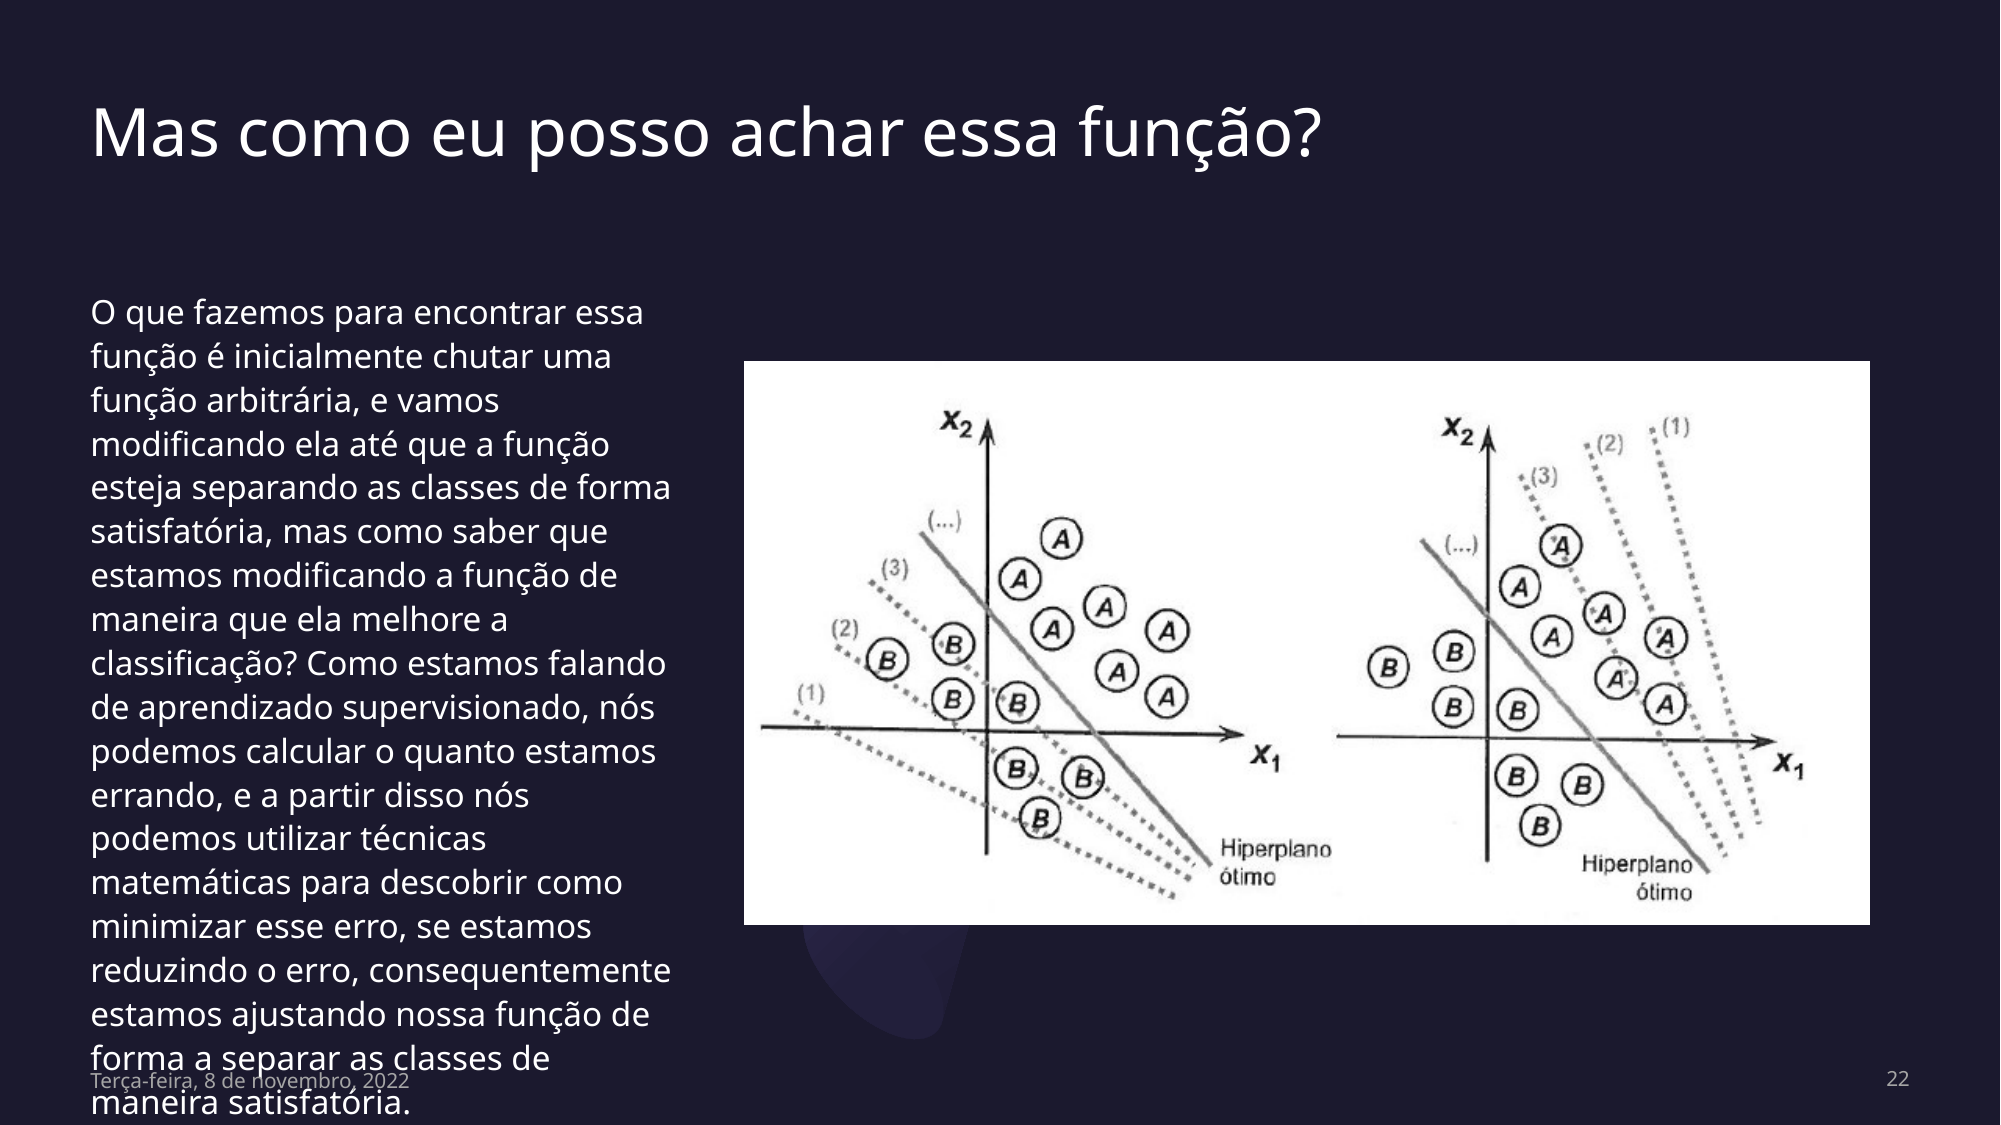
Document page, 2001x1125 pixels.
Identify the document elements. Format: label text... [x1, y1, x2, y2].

list O que fazemos para encontrar essa função é inicialmente chutar uma função arbitrária, e vamos modificando ela até que a função esteja separando as classes de forma satisfatória, mas como saber que estamos modificando a função de maneira que ela melhore a classificação? Como estamos falando de aprendizado supervisionado, nós podemos calcular o quanto estamos errando, e a partir disso nós podemos utilizar técnicas matemáticas para descobrir como minimizar esse erro, se estamos reduzindo o erro, consequentemente estamos ajustando nossa função de forma a separar as classes de maneira satisfatória. [90, 287, 676, 1000]
title Mas como eu posso achar essa função? [90, 90, 1910, 252]
slide_number ‹#› [1632, 1067, 1910, 1093]
slide_number Terça-feira, 8 de novembro, 2022 [90, 1067, 522, 1093]
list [744, 361, 1870, 925]
